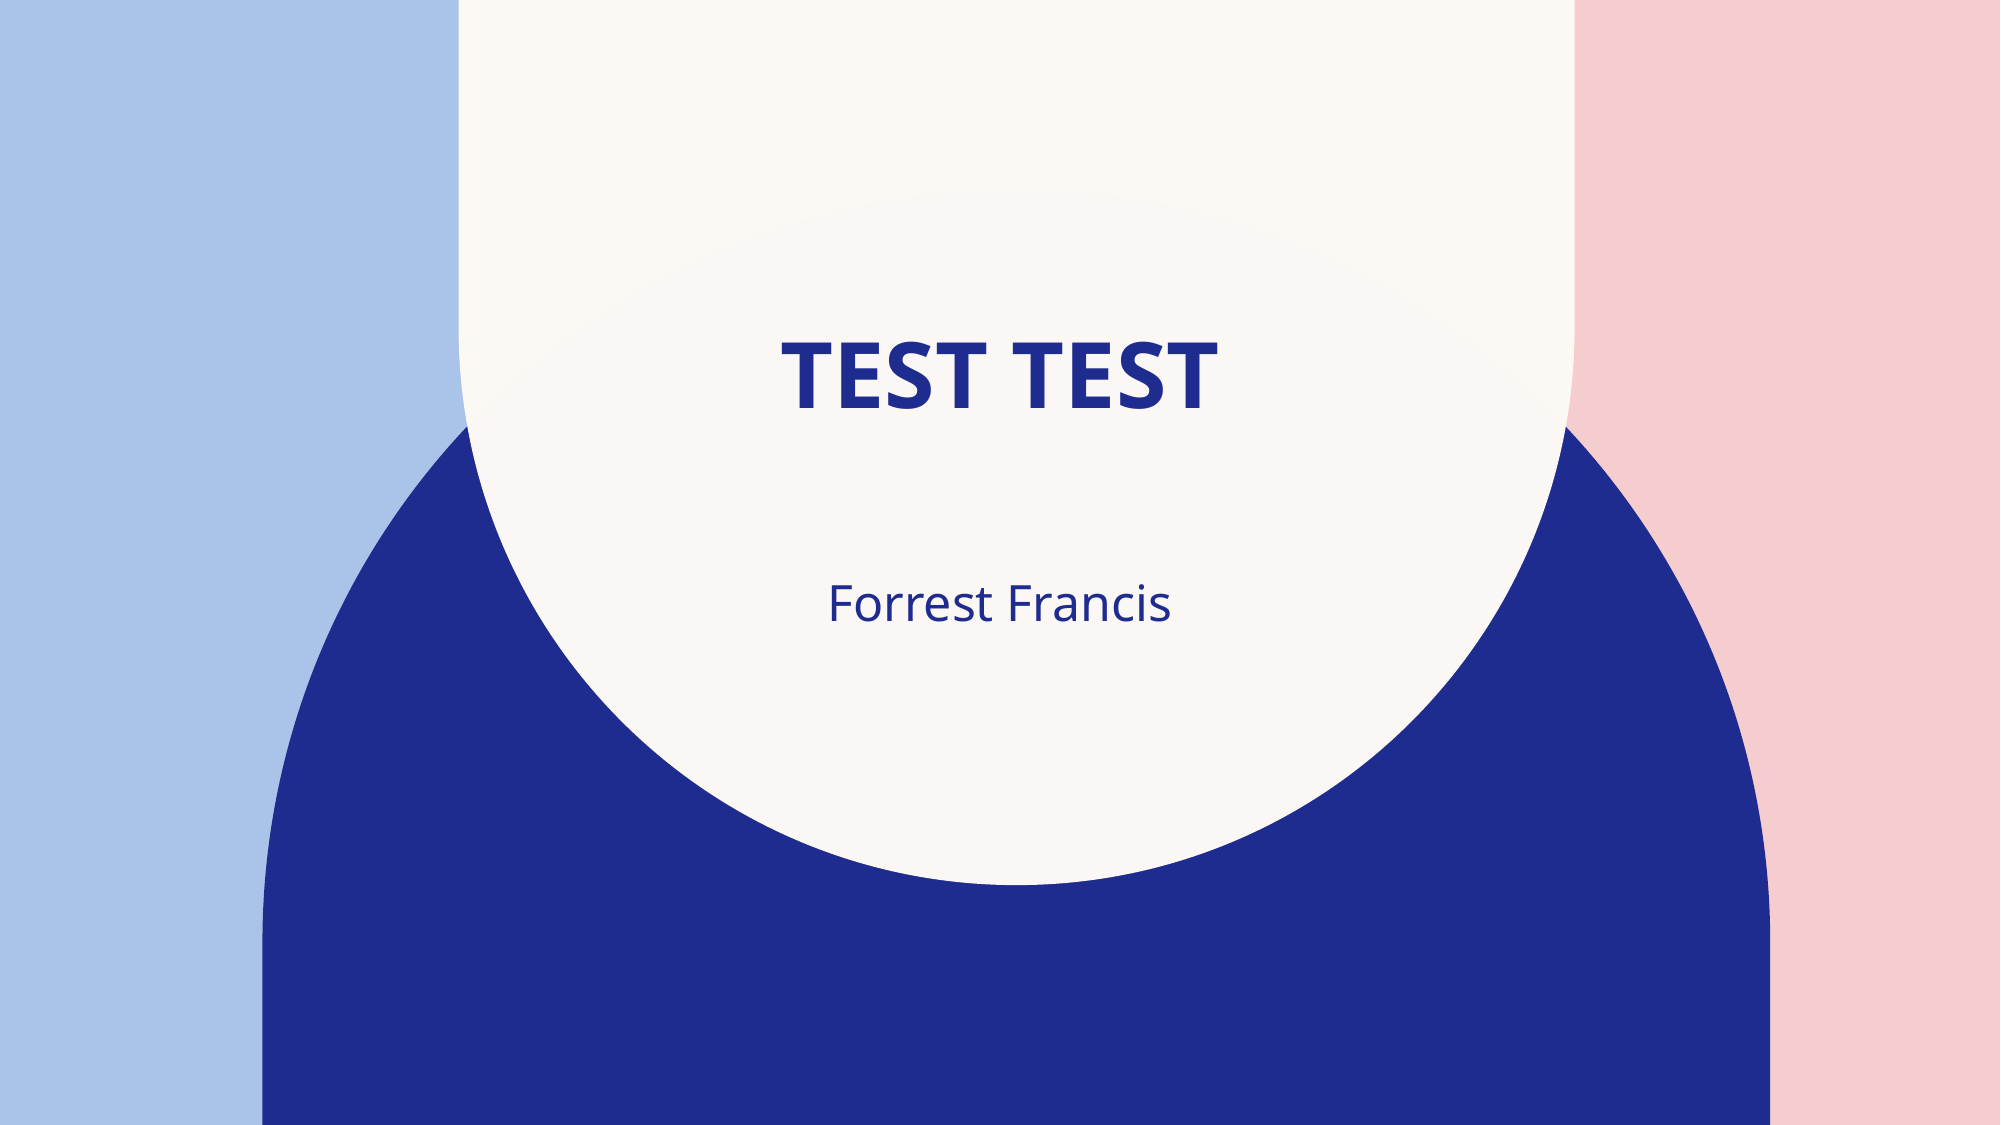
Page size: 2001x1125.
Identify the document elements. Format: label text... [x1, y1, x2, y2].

subtitle Forrest Francis [713, 571, 1287, 716]
title Test Test [558, 325, 1442, 527]
